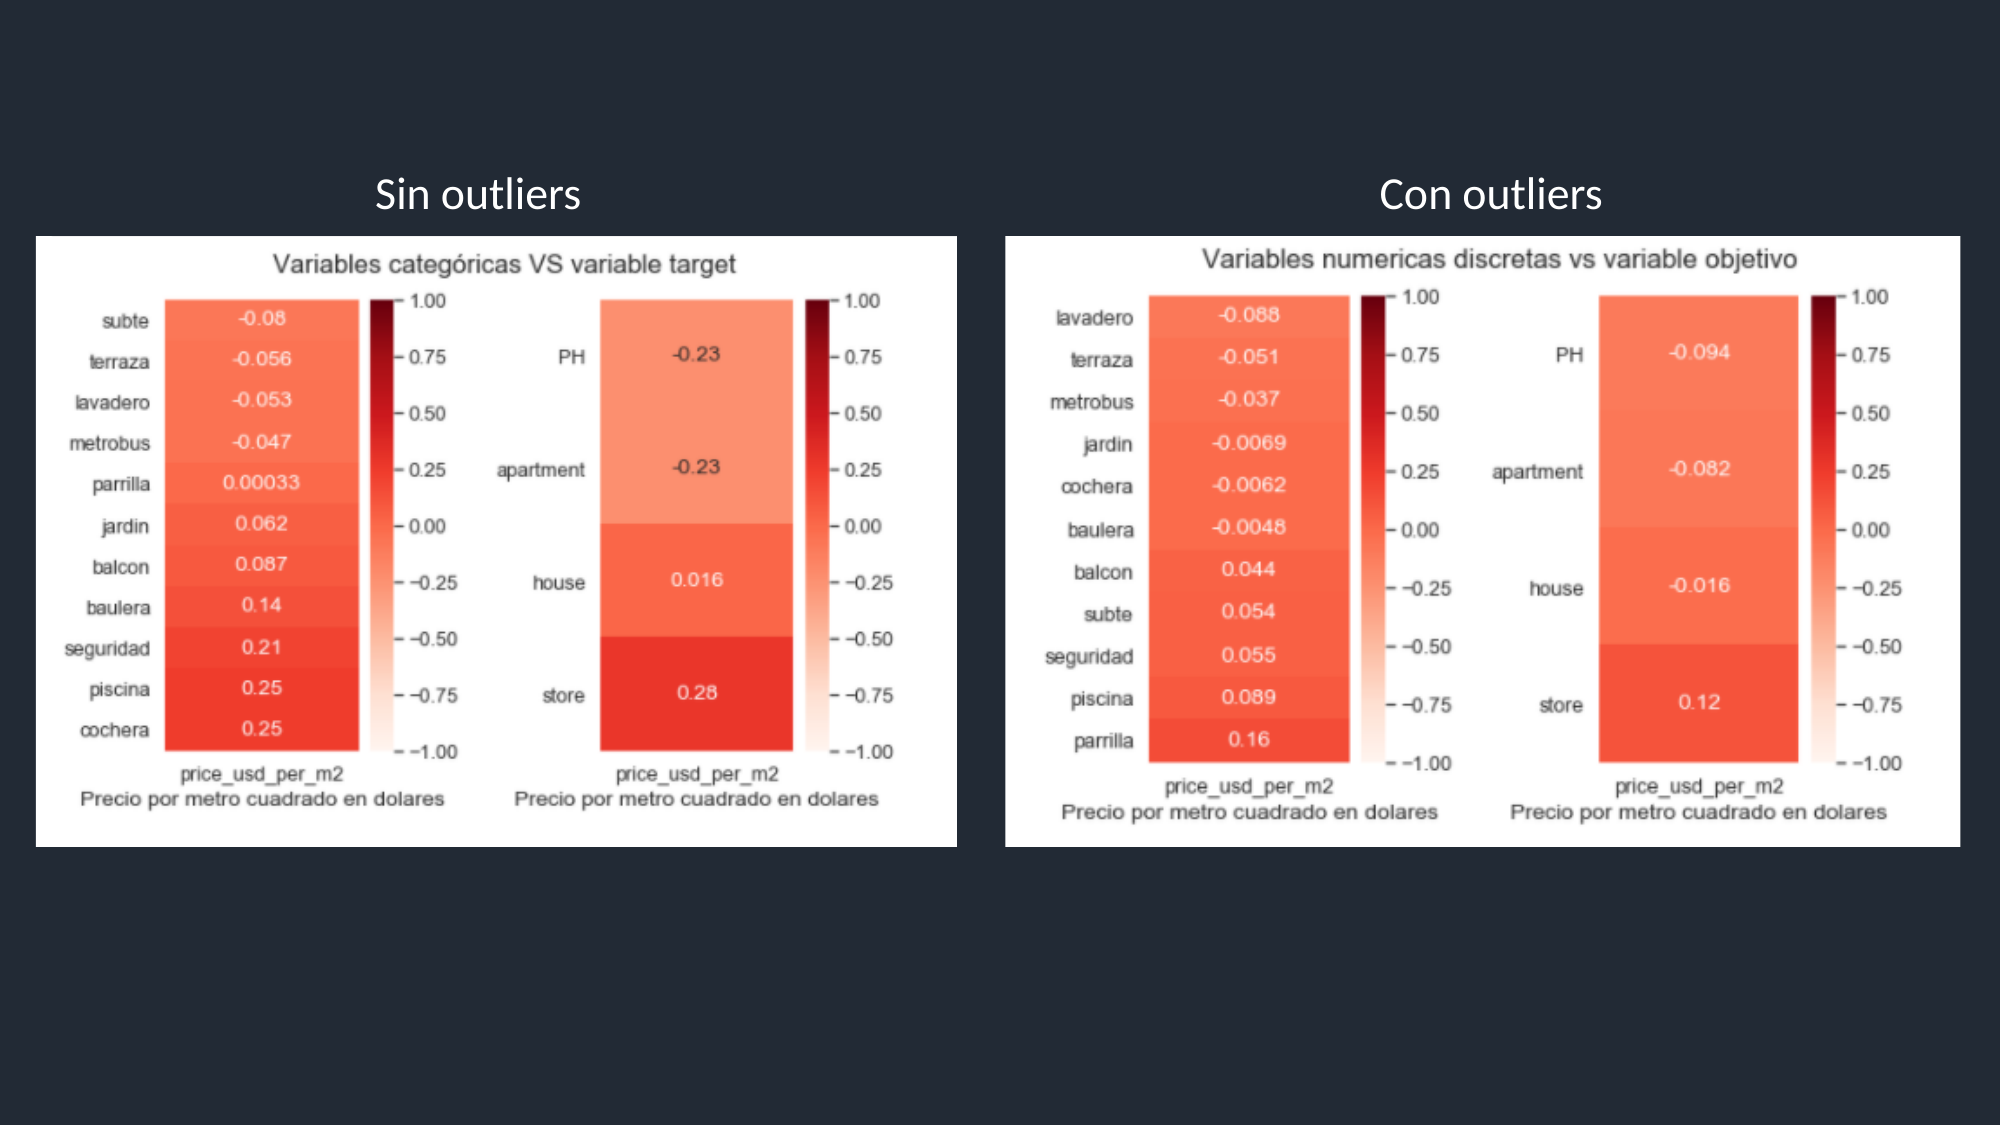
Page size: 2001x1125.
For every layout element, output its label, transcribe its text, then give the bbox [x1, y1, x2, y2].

text_box Sin outliers [360, 156, 597, 236]
text_box Con outliers [1364, 156, 1619, 236]
picture [1005, 236, 1961, 847]
picture [35, 236, 957, 847]
